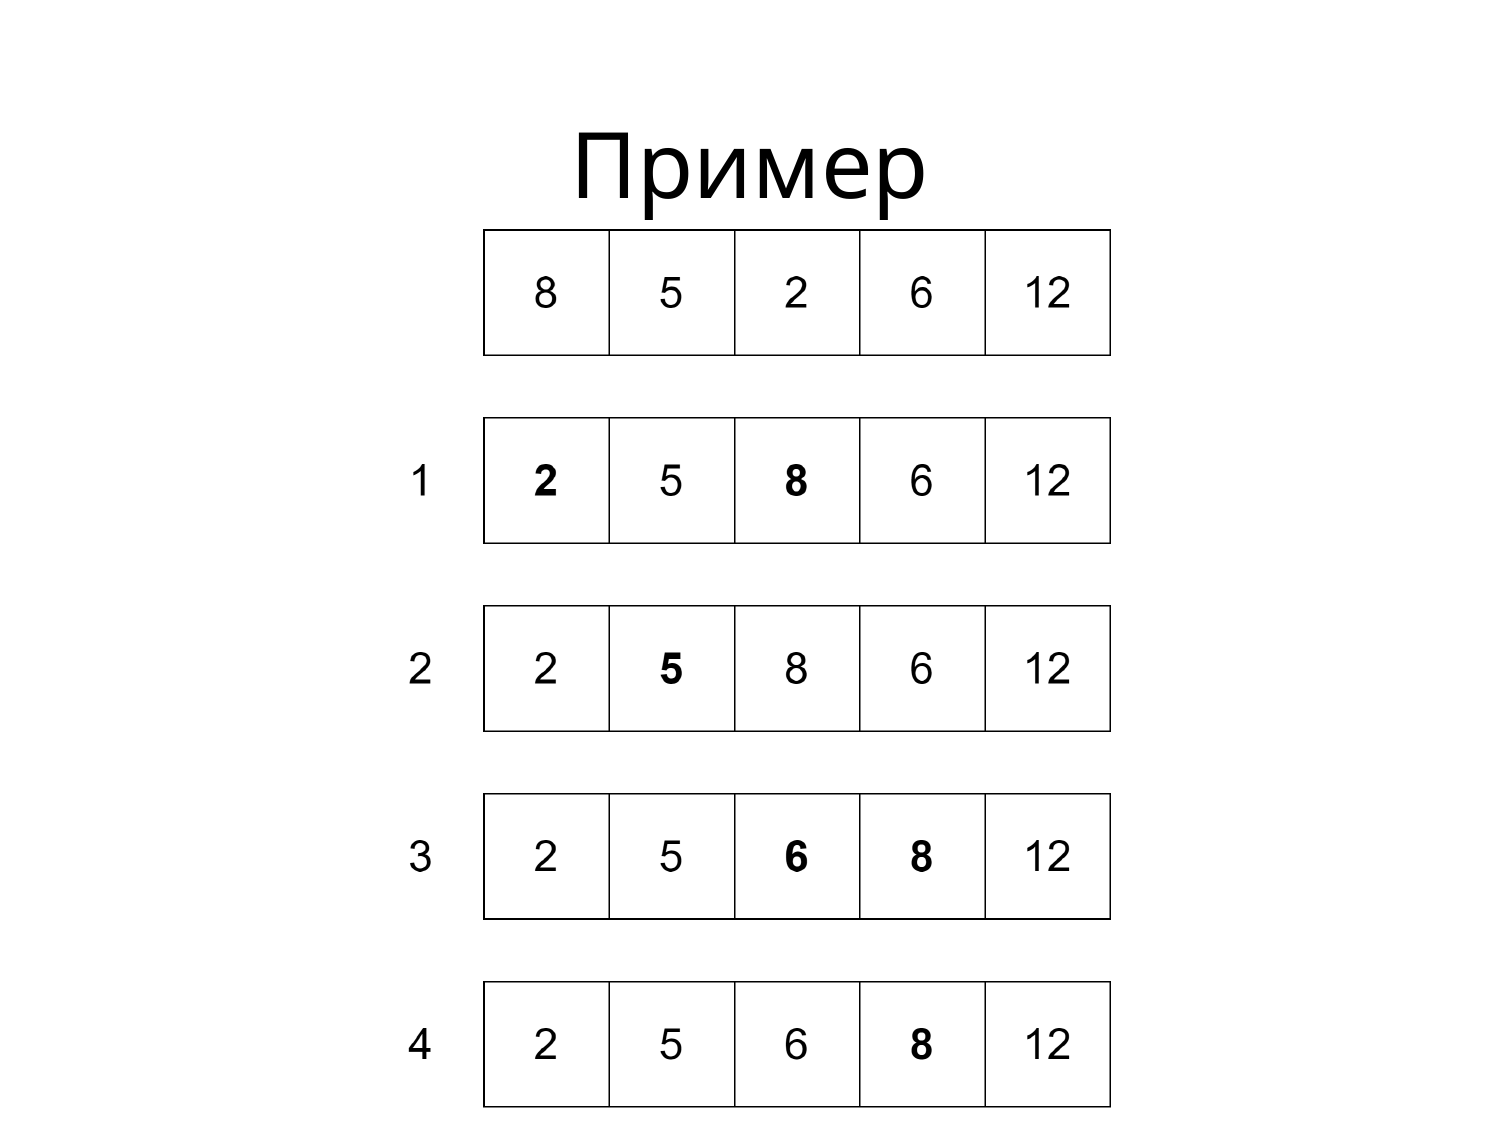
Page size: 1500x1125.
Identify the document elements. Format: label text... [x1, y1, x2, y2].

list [389, 229, 1111, 1109]
title Пример [103, 59, 1397, 278]
